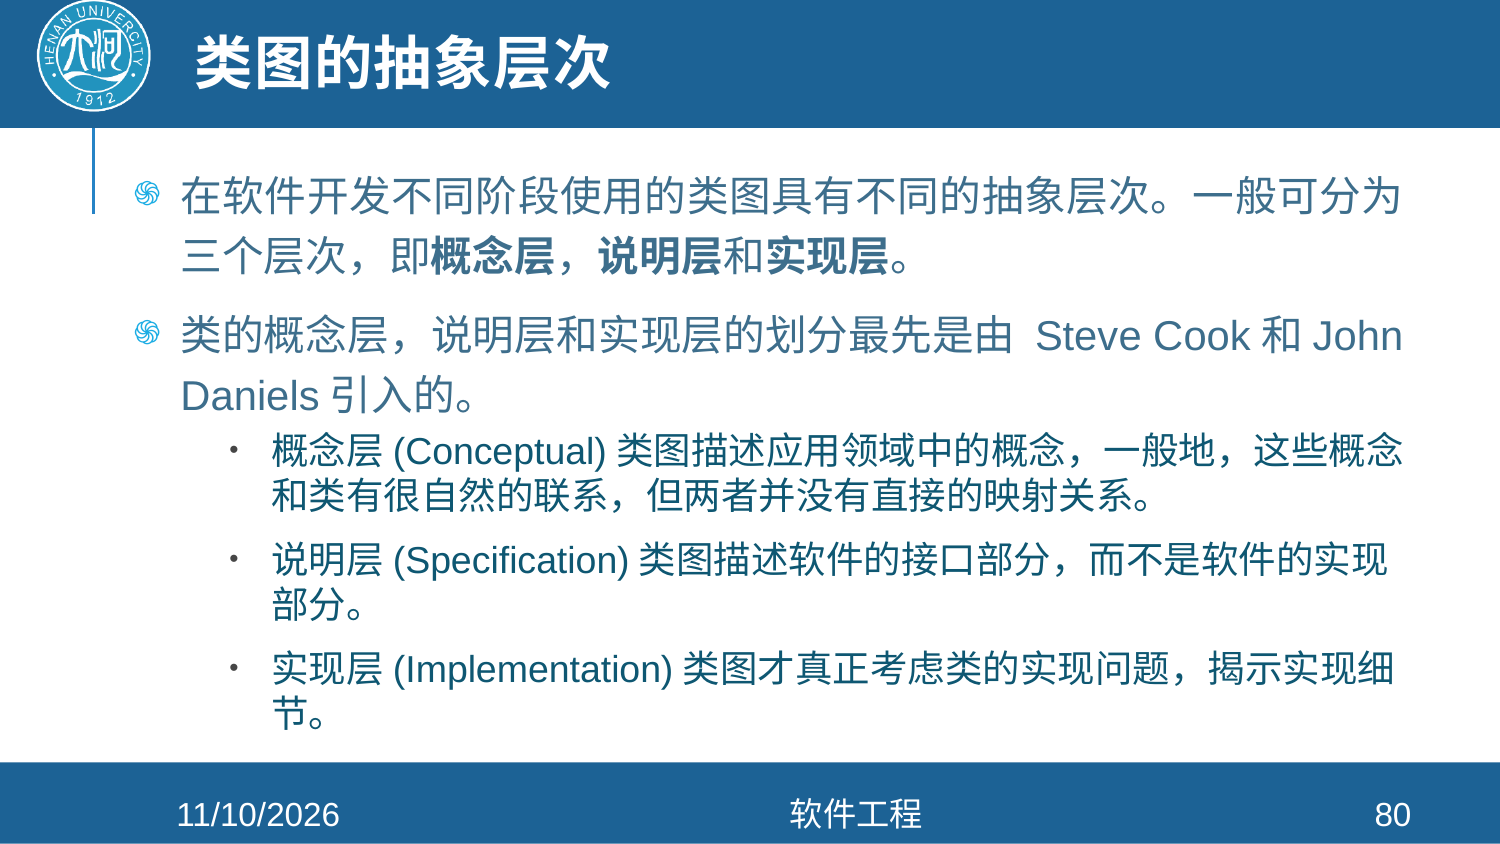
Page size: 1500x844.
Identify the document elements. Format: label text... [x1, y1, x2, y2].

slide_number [126, 796, 391, 830]
footer 软件工程 [391, 797, 1322, 830]
list 在软件开发不同阶段使用的类图具有不同的抽象层次。一般可分为三个层次，即概念层，说明层和实现层。 类的概念层，说明层和实现层的划分最先是由 Steve Cook和John Daniels引入的。 [126, 151, 1411, 777]
text_box 概念层(Conceptual)类图描述应用领域中的概念，一般地，这些概念和类有很自然的联系，但两者并没有直接的映射关系。 说明层(Specification)类图描述软件的接口部分，而不是软件的实现部分。 实现层(Implementation)类图才真正考虑类的实现问题，揭示实现细节。 [214, 419, 1423, 797]
slide_number 80 [1333, 796, 1454, 830]
title 类图的抽象层次 [179, 0, 1454, 136]
